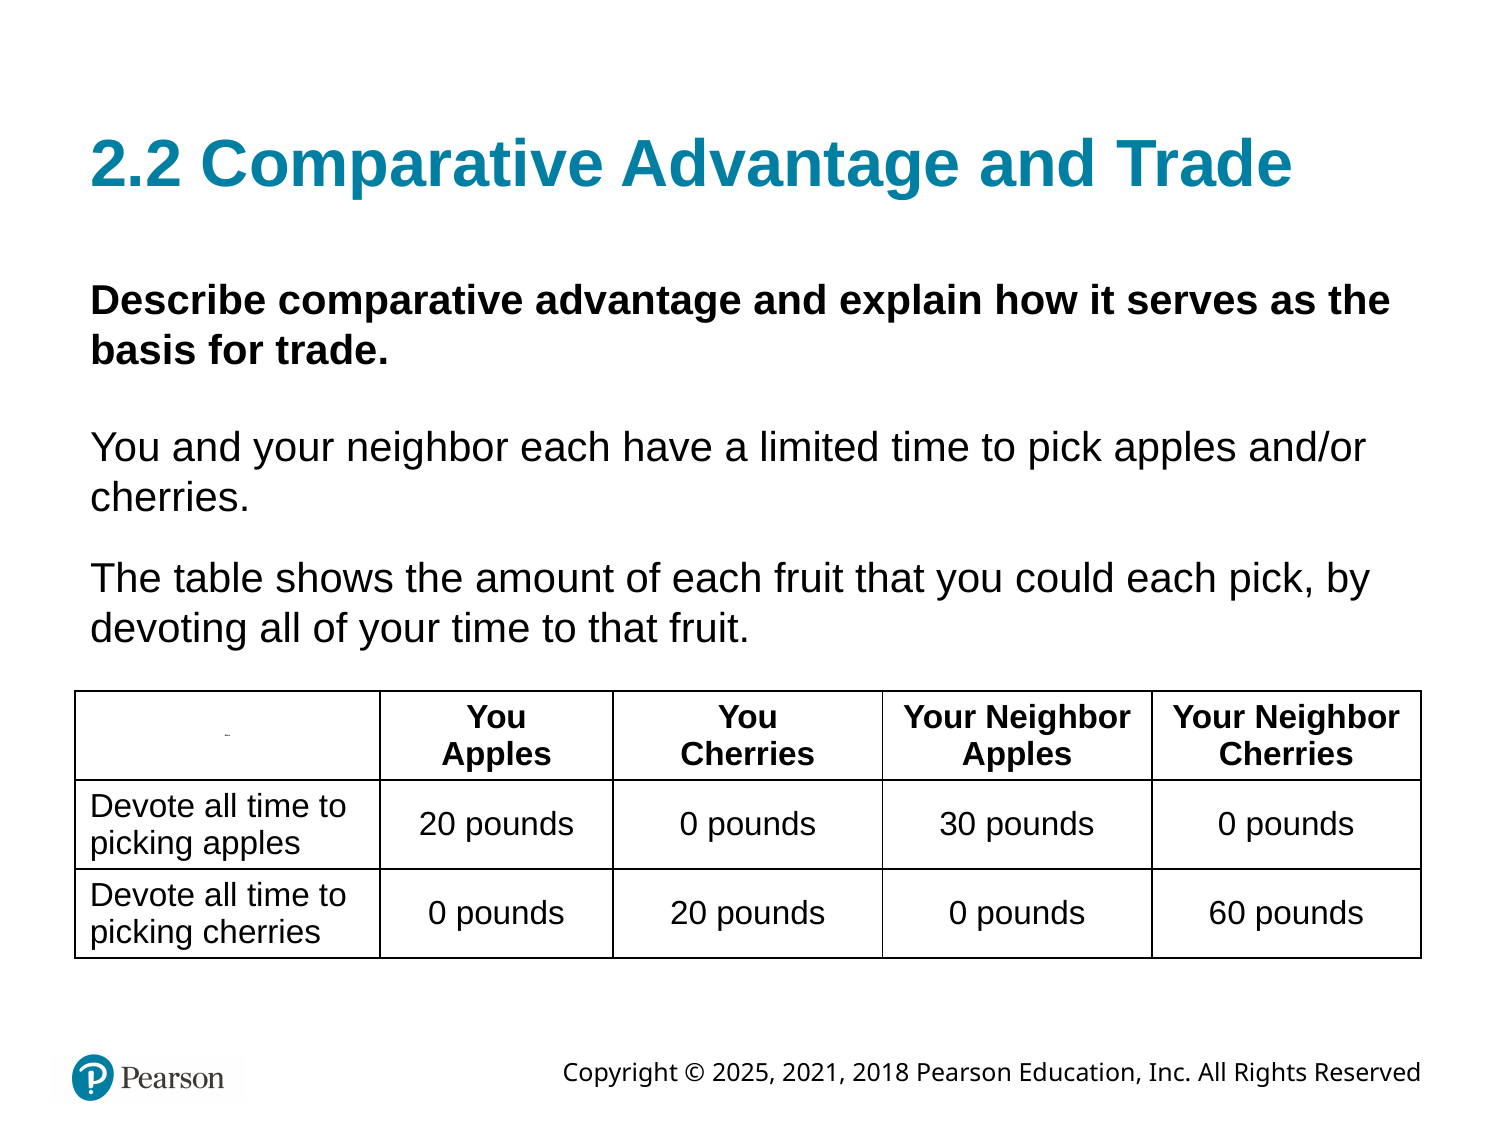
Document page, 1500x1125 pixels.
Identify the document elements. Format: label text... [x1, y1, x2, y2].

table_cell 0 pounds [614, 781, 882, 868]
table_header You Cherries [614, 692, 882, 779]
picture [51, 1053, 245, 1102]
table_cell 60 pounds [1153, 870, 1420, 957]
table_cell 0 pounds [381, 870, 612, 957]
table_cell 20 pounds [381, 781, 612, 868]
list Describe comparative advantage and explain how it serves as the basis for trade. [75, 257, 1426, 383]
table_cell Devote all time to picking apples [76, 781, 379, 868]
table_header Blank [76, 692, 379, 779]
table_header Your Neighbor Cherries [1153, 692, 1420, 779]
table_cell 0 pounds [1153, 781, 1420, 868]
list You and your neighbor each have a limited time to pick apples and/or cherries. The table shows the amount of each fruit that you could each pick, by devoting all of your time to that fruit. [75, 404, 1426, 660]
table_cell 20 pounds [614, 870, 882, 957]
table_header Your Neighbor Apples [883, 692, 1151, 779]
table_cell 0 pounds [883, 870, 1151, 957]
table_header You Apples [381, 692, 612, 779]
table_cell 30 pounds [883, 781, 1151, 868]
table_cell Devote all time to picking cherries [76, 870, 379, 957]
title 2.2 Comparative Advantage and Trade [75, 35, 1425, 216]
